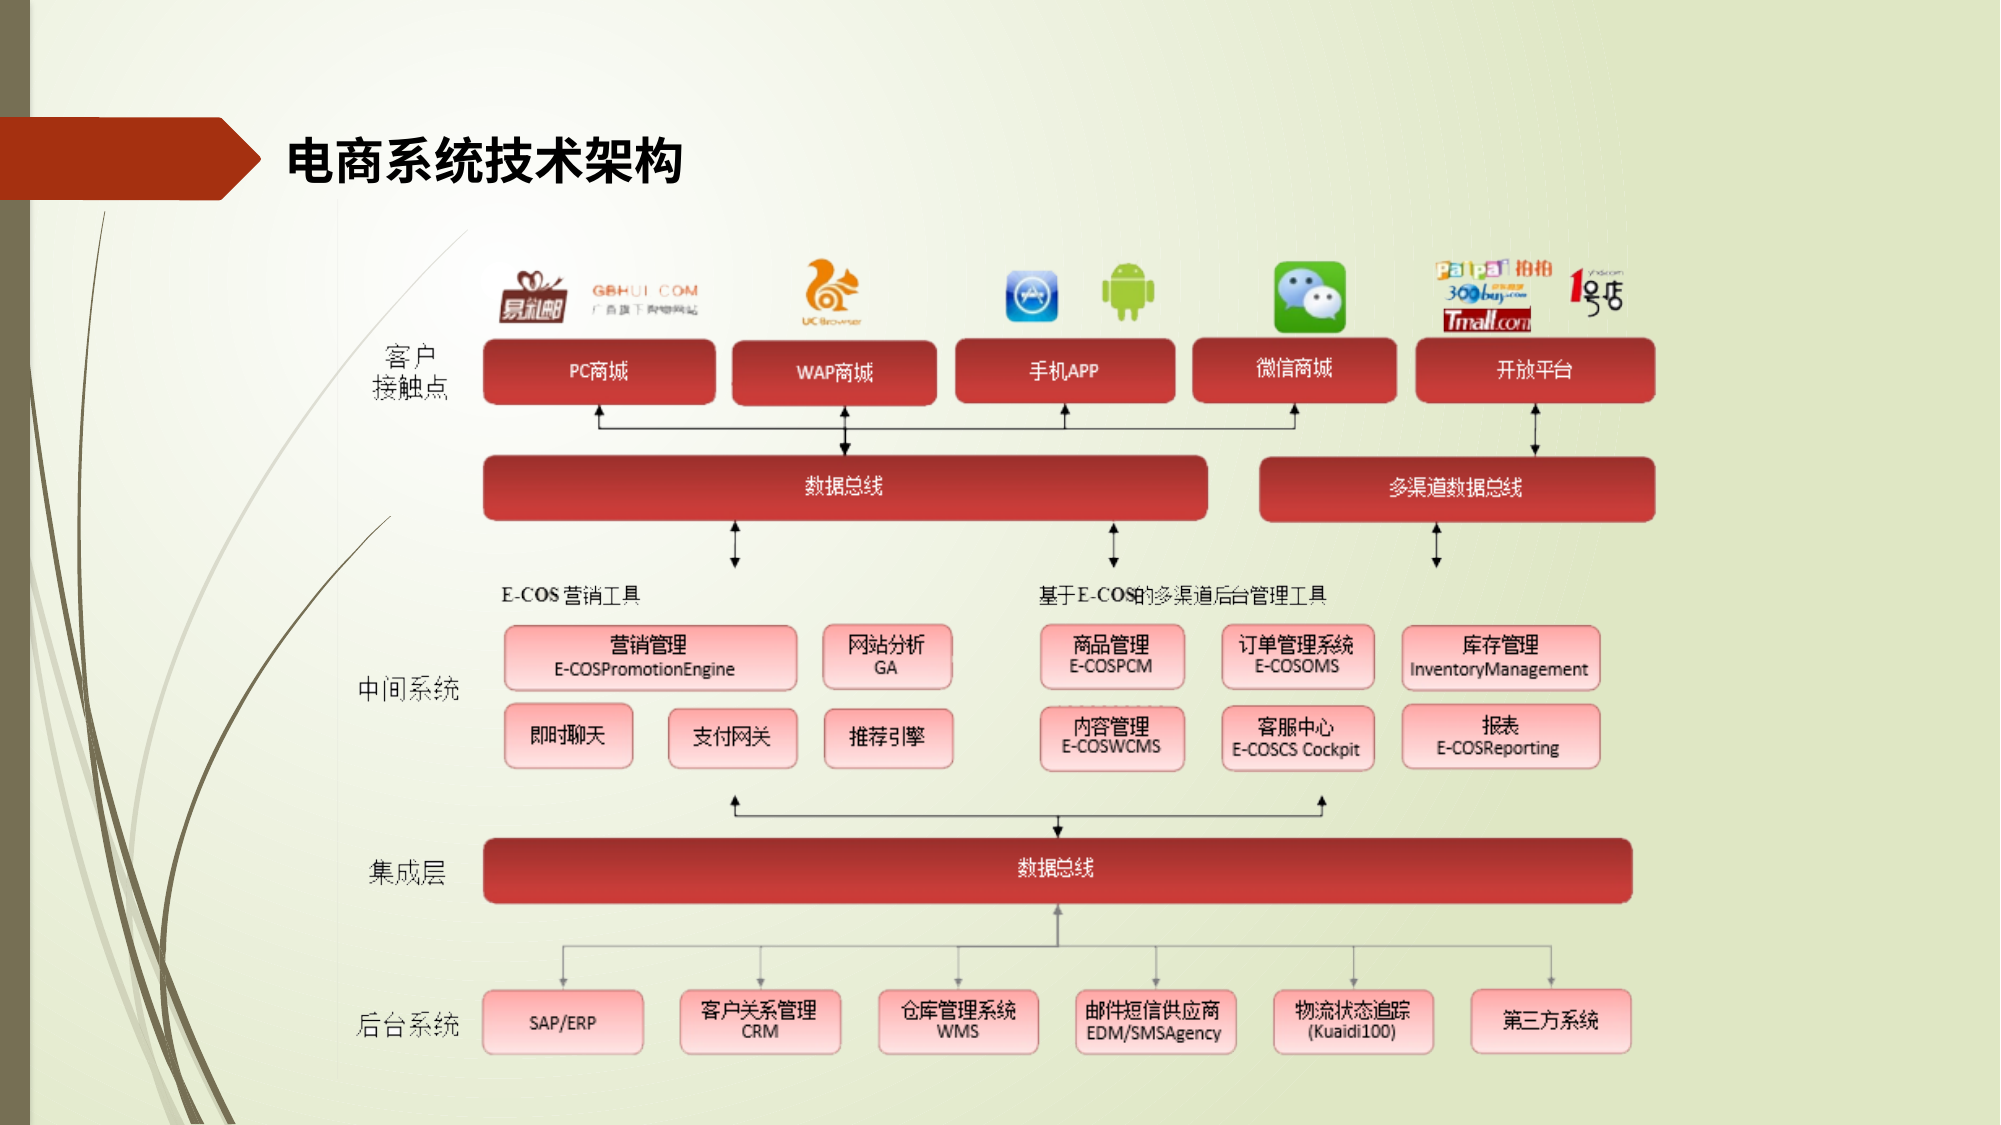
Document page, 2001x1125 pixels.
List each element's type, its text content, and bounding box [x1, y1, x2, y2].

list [337, 199, 1663, 1079]
text_box 电商系统技术架构 [284, 125, 685, 197]
